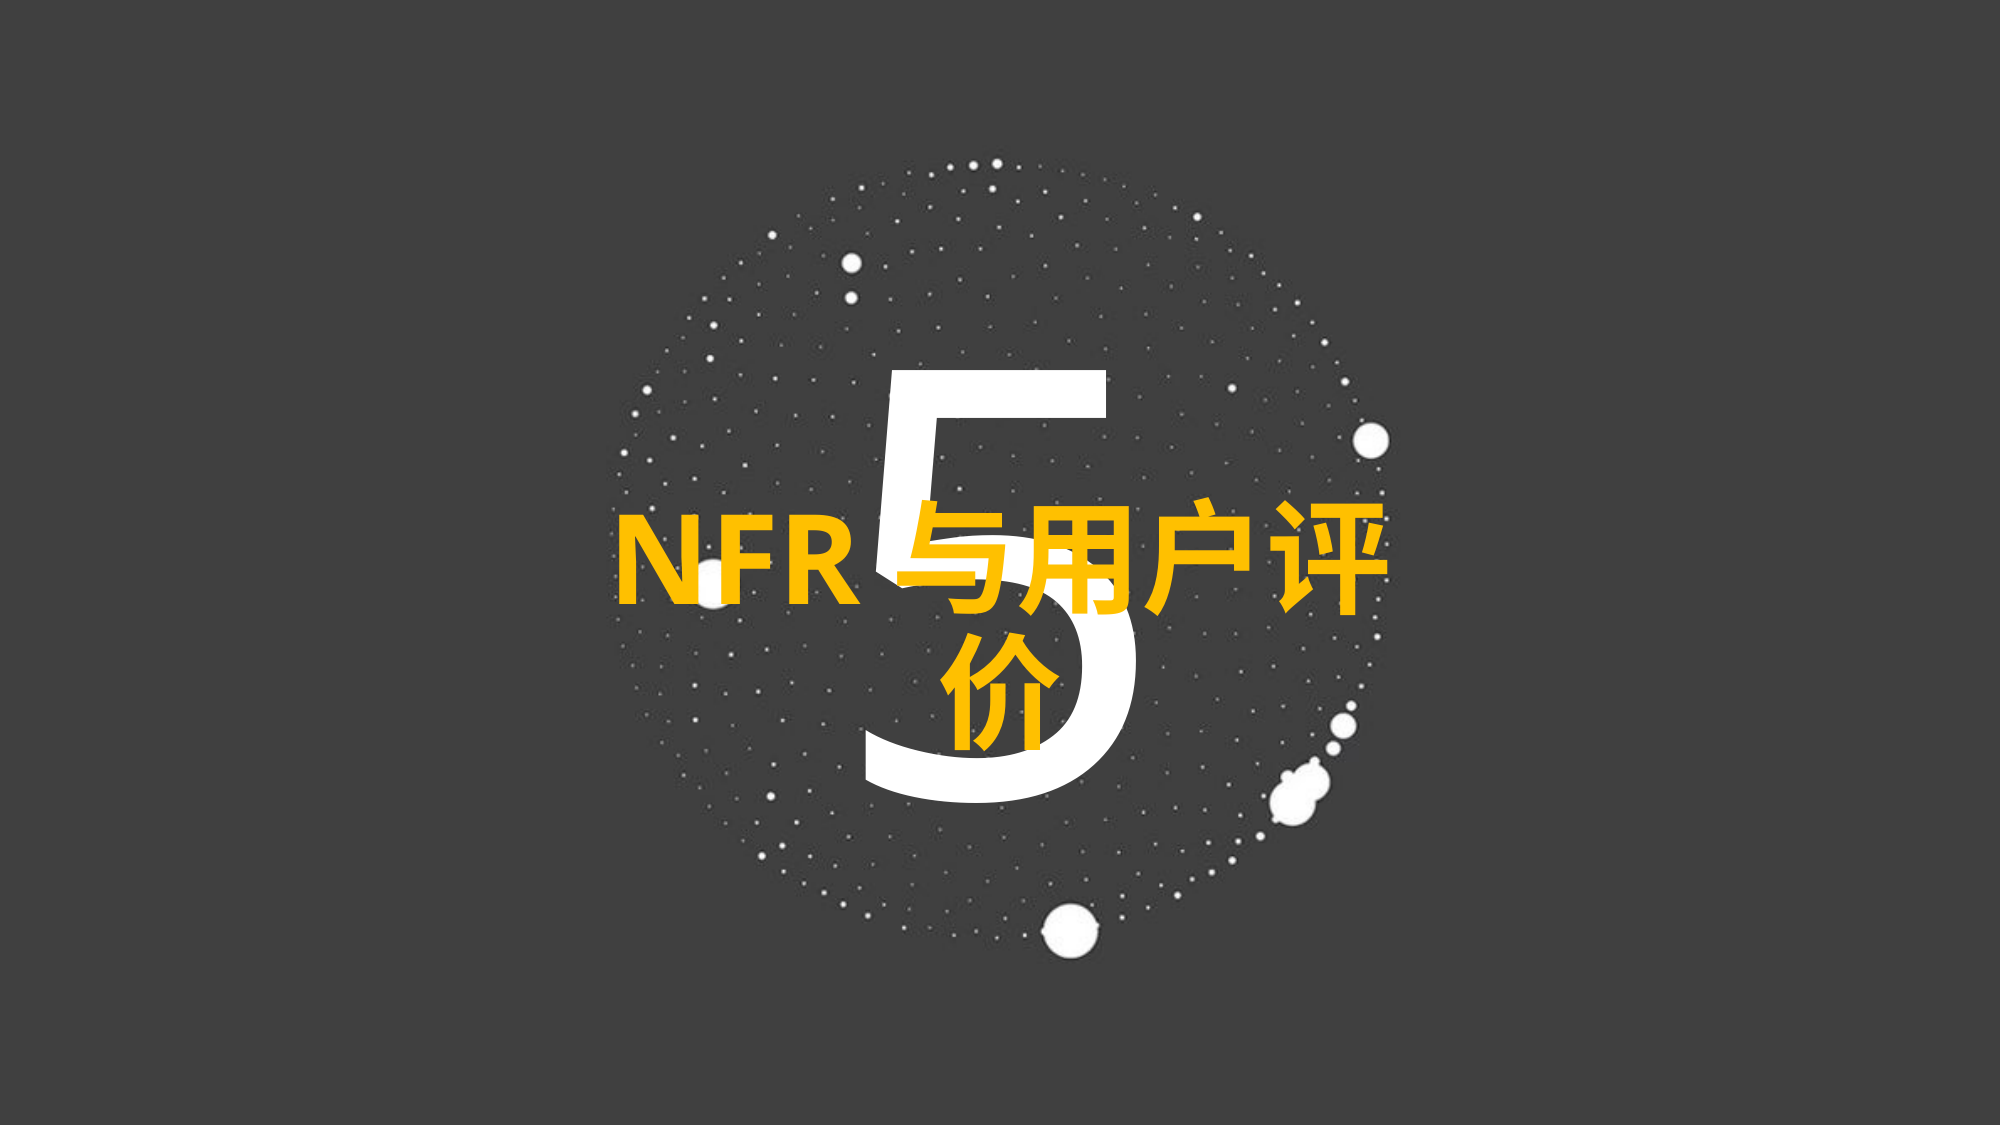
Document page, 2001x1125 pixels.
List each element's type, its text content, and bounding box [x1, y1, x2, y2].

text_box 5 [814, 637, 1186, 925]
text_box 5 [814, 192, 1186, 488]
list NFR与用户评价 [541, 488, 1459, 637]
picture [526, 88, 1474, 1037]
